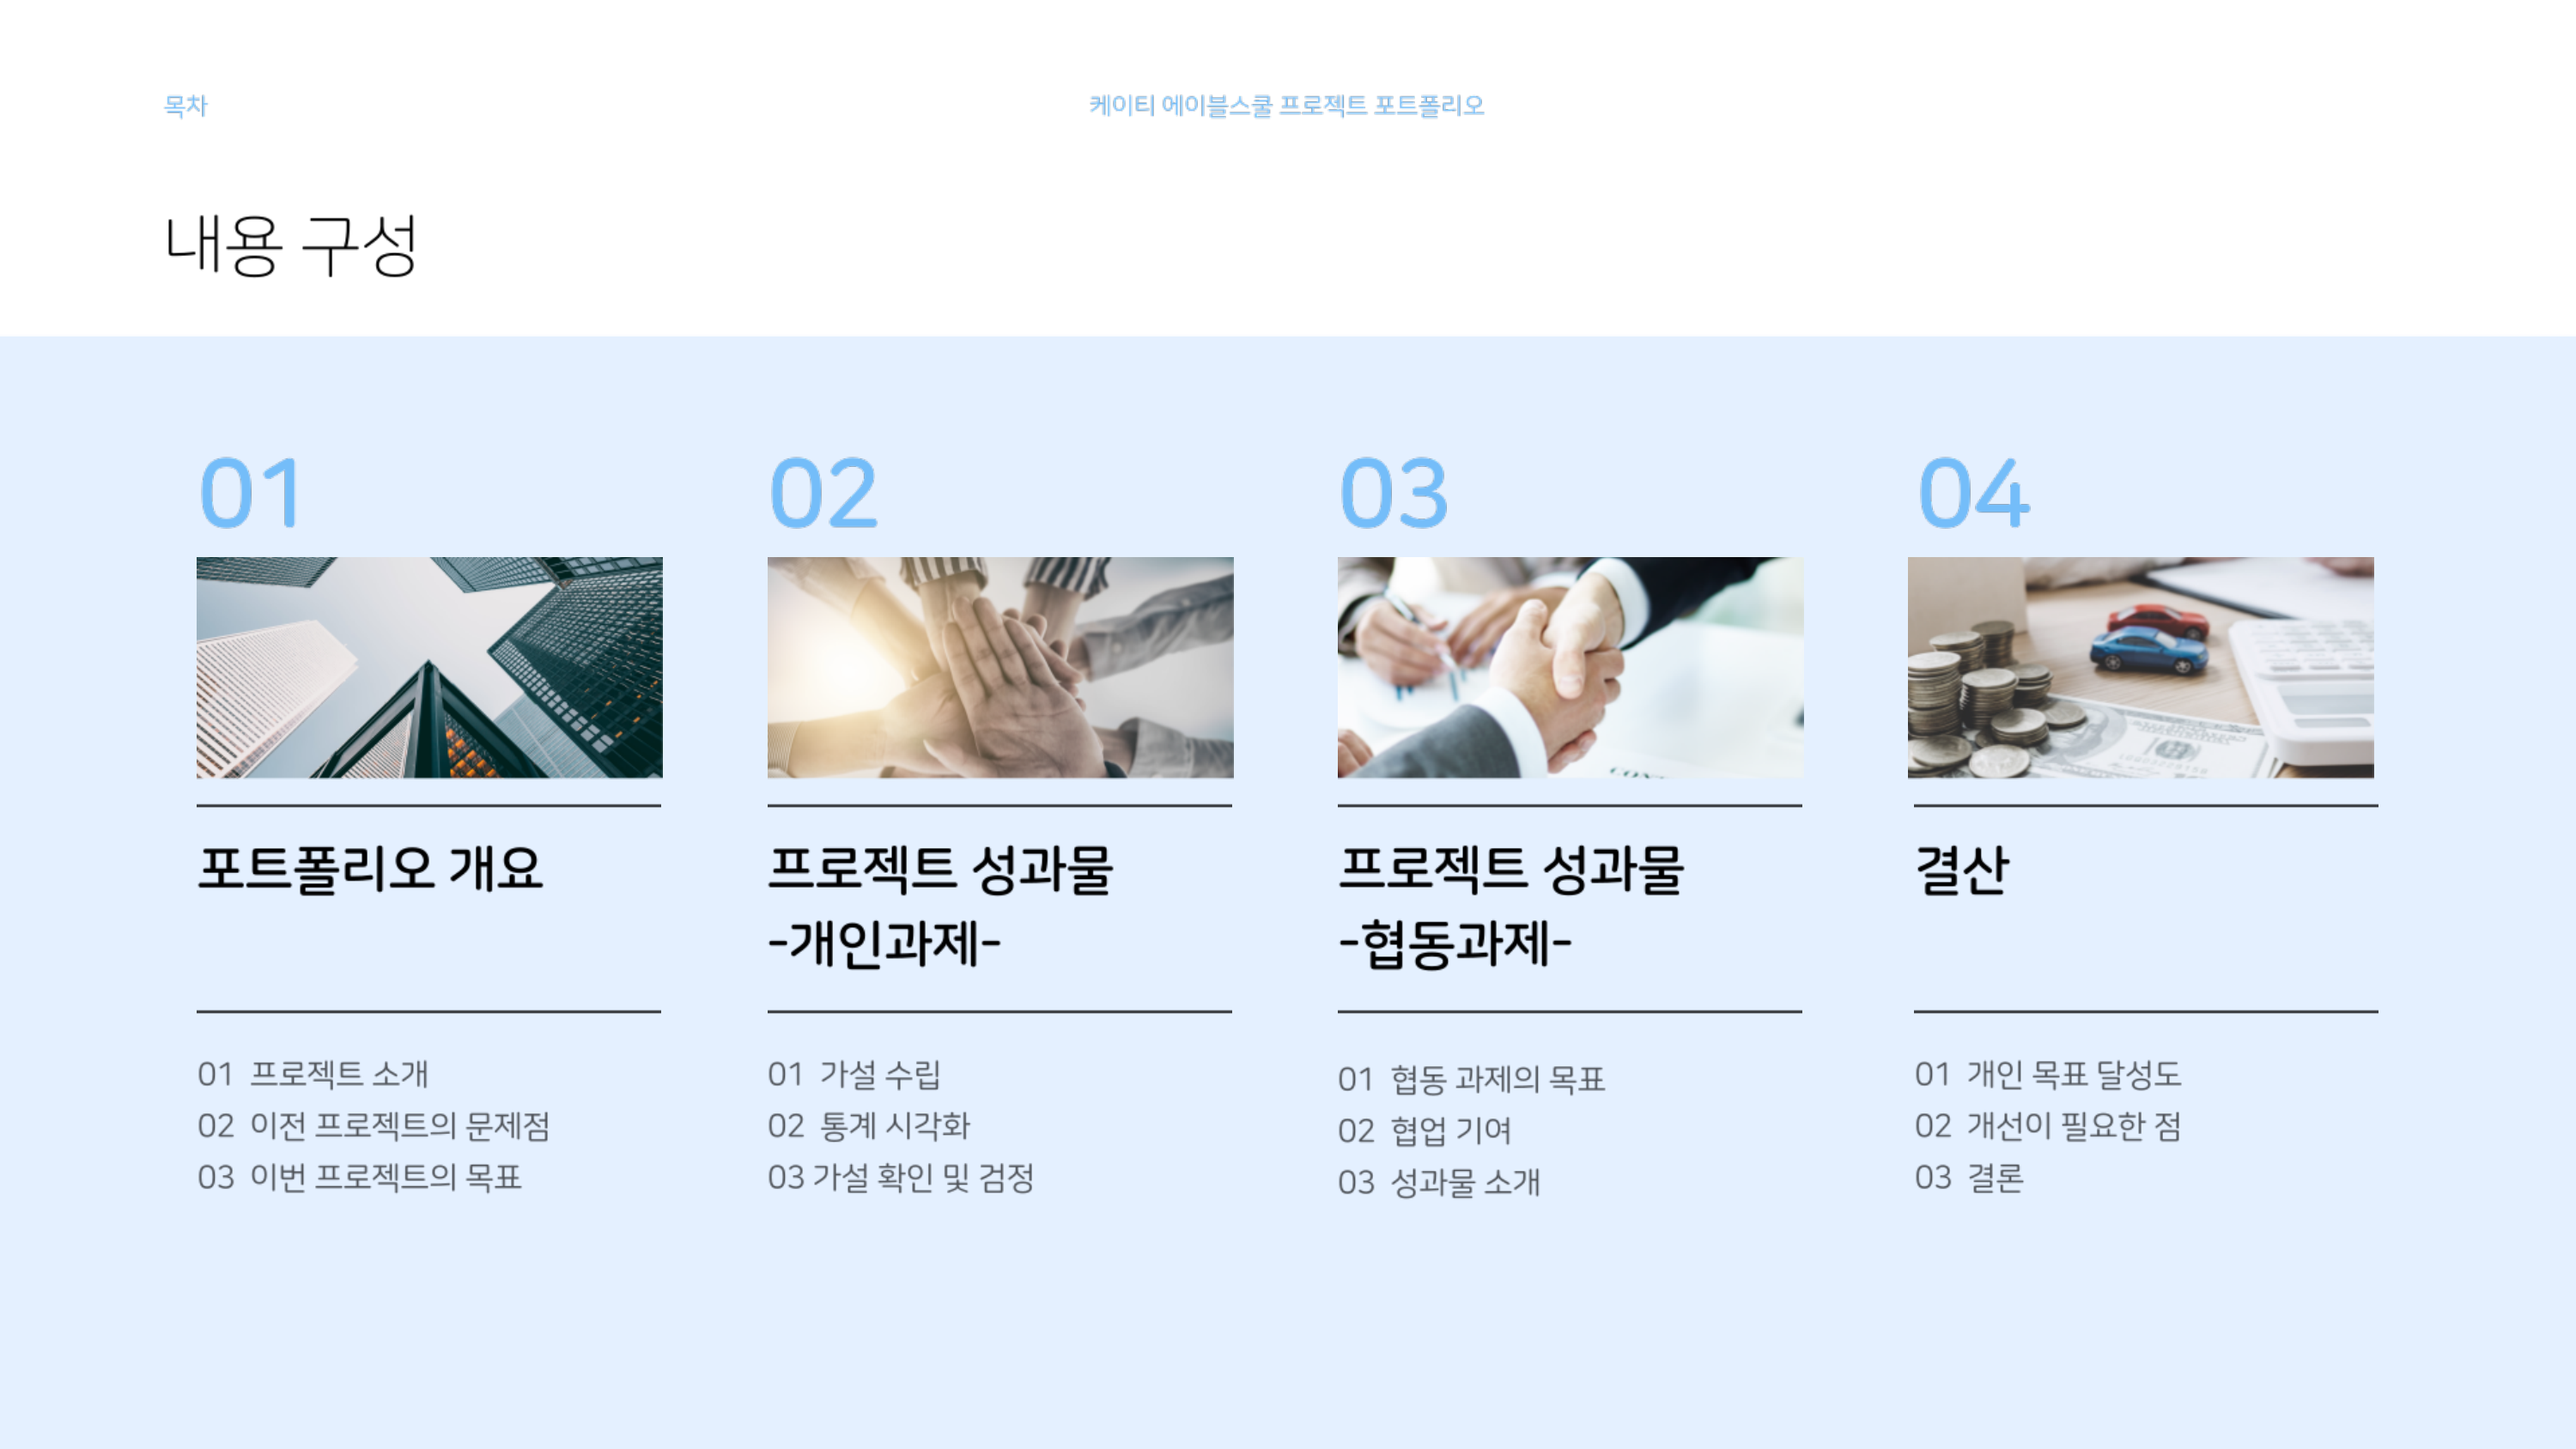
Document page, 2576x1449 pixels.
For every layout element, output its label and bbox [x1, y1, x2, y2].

picture [1905, 826, 2035, 920]
picture [159, 85, 220, 130]
text_box [767, 557, 1234, 779]
text_box [767, 802, 1232, 811]
picture [1902, 417, 2074, 572]
picture [753, 417, 920, 572]
picture [1909, 1047, 2196, 1208]
text_box [1338, 557, 1804, 779]
text_box [0, 0, 2576, 337]
picture [1333, 1053, 1620, 1214]
picture [191, 1047, 562, 1208]
text_box [1914, 1008, 2379, 1016]
picture [762, 1047, 1048, 1208]
text_box [1908, 557, 2374, 779]
picture [1323, 417, 1491, 572]
text_box [197, 1008, 662, 1016]
text_box [197, 557, 663, 779]
text_box [197, 802, 662, 811]
picture [1008, 85, 1497, 130]
text_box [1338, 1008, 1802, 1016]
picture [153, 188, 446, 308]
text_box [1914, 802, 2379, 811]
picture [189, 826, 568, 920]
picture [182, 417, 337, 572]
text_box [1338, 802, 1802, 811]
text_box [767, 1008, 1232, 1016]
picture [759, 826, 1139, 995]
picture [1329, 826, 1709, 997]
